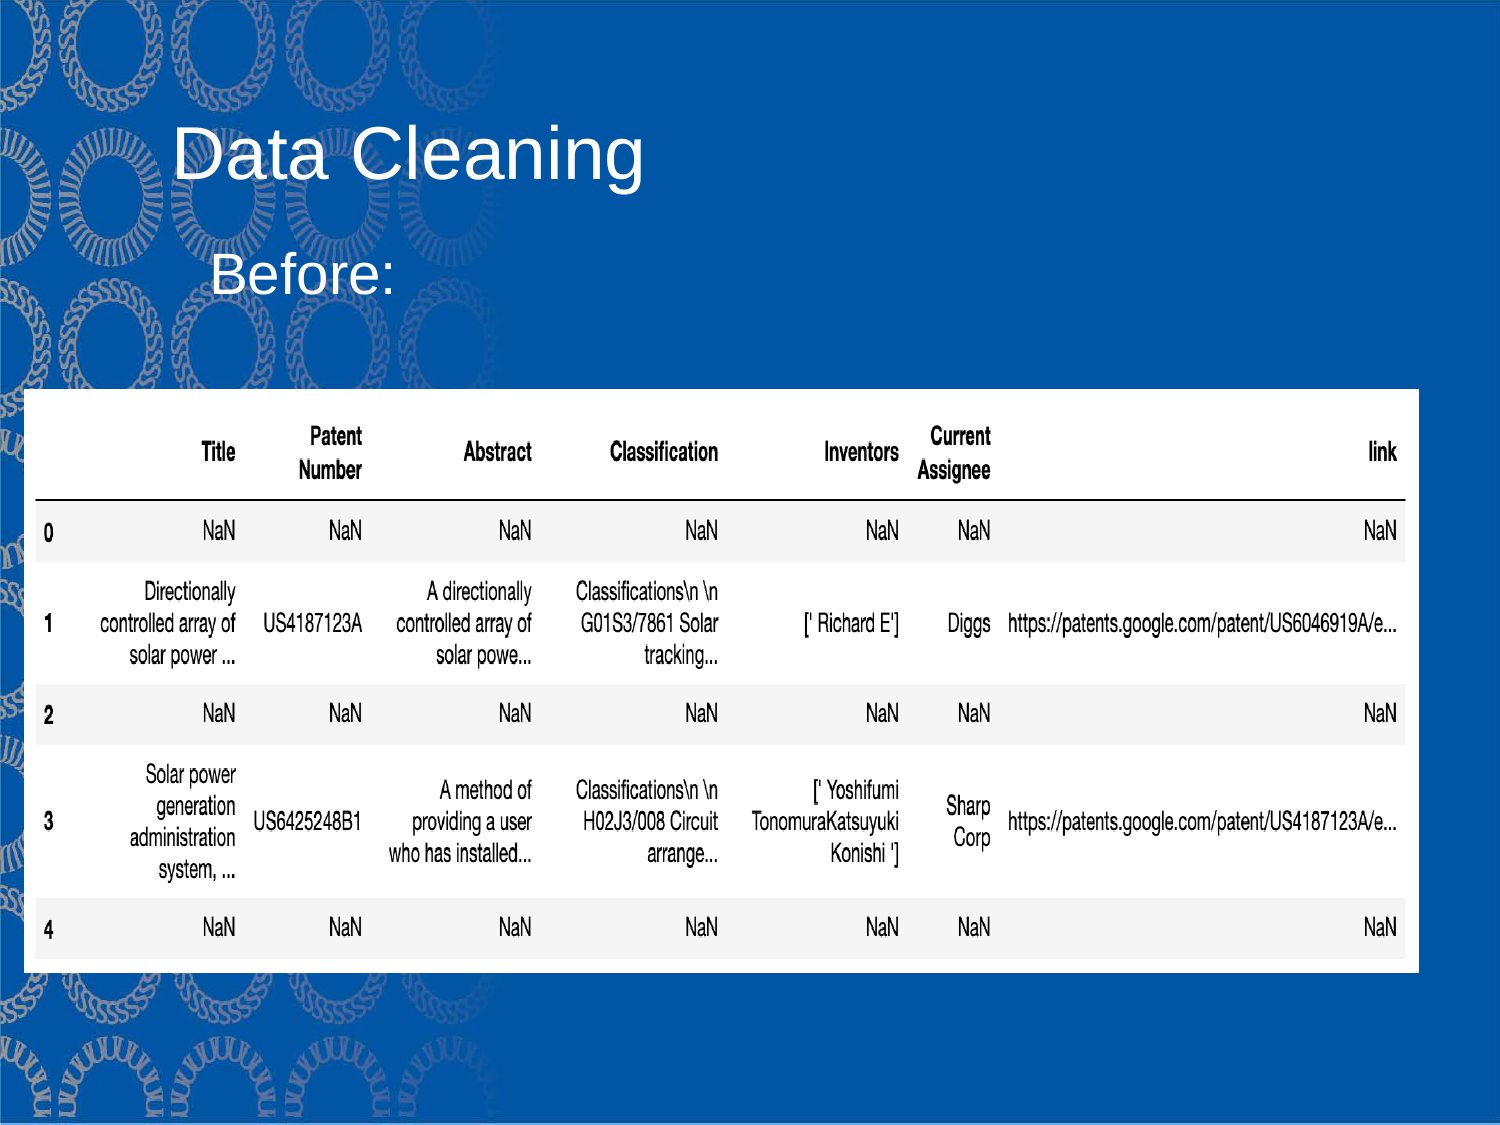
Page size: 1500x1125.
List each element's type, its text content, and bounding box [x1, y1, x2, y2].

picture [0, 0, 1500, 1125]
title Data Cleaning [156, 77, 863, 235]
list Before: [194, 236, 424, 329]
